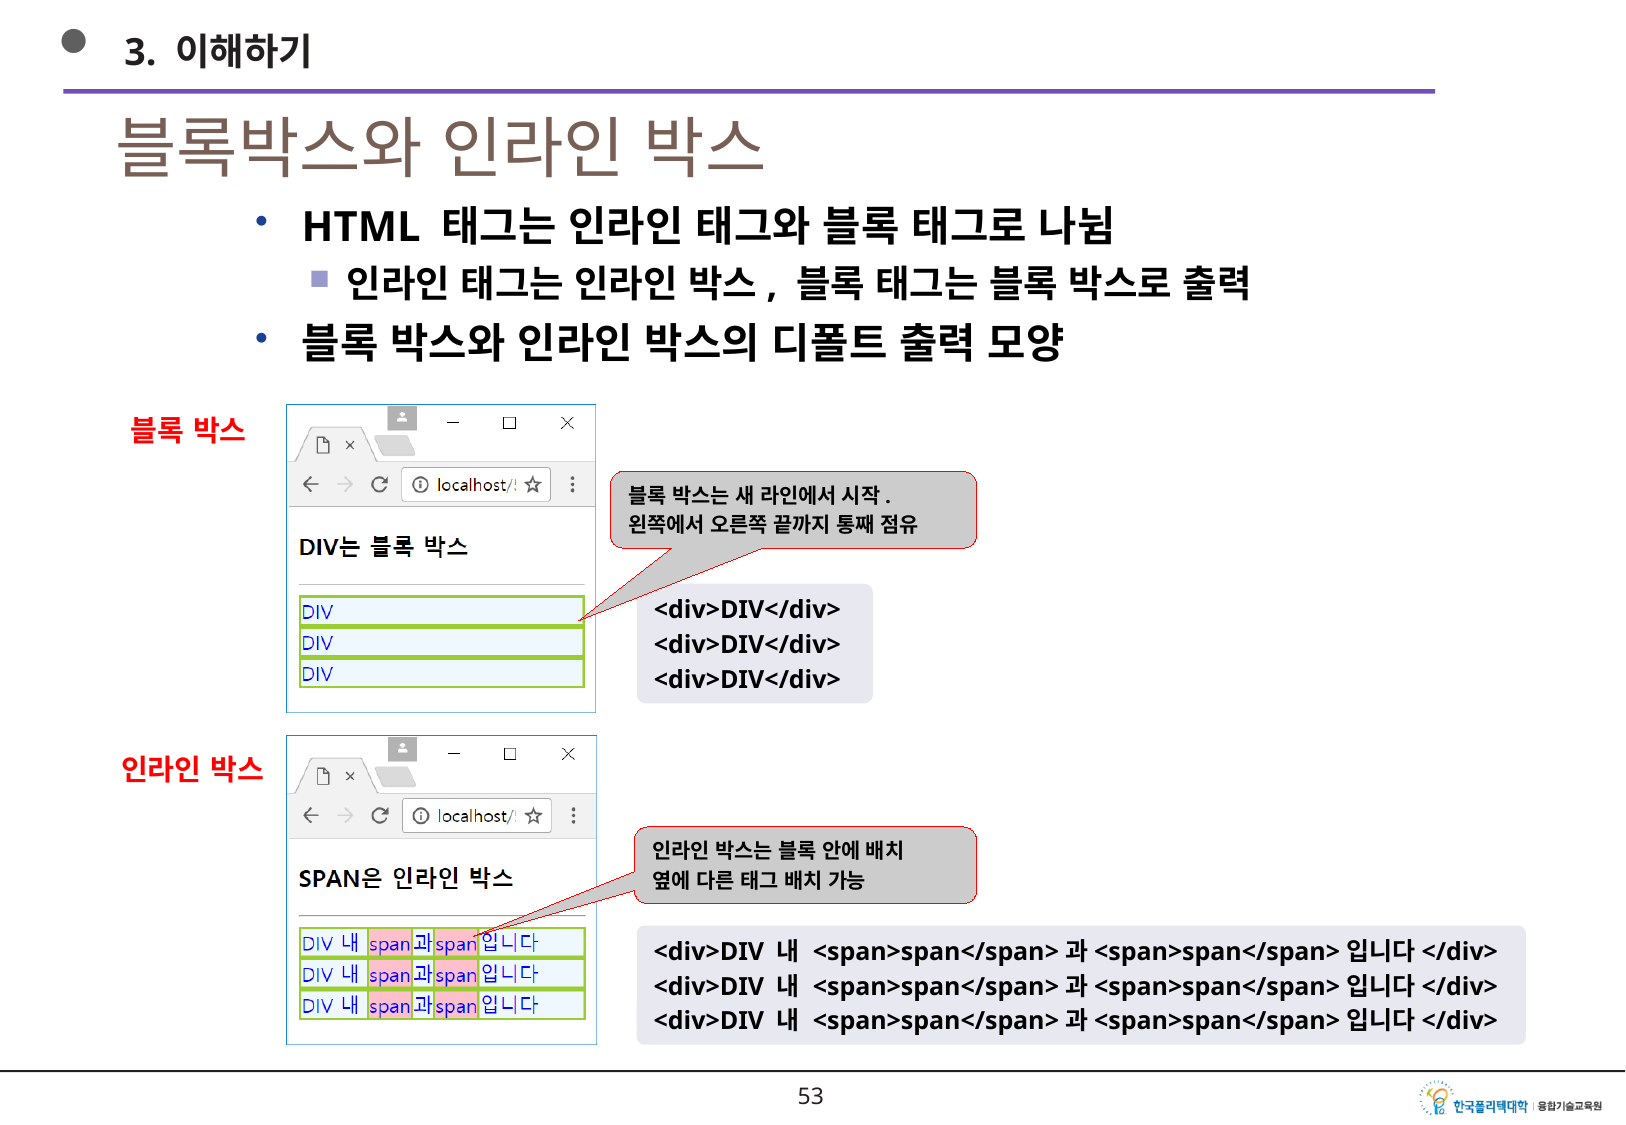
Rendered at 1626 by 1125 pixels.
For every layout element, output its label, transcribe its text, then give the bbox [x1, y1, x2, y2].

picture [286, 735, 597, 1045]
text_box 블록박스와 인라인 박스 [100, 90, 1438, 202]
text_box 52 [765, 1072, 857, 1123]
text_box <div>DIV</div> <div>DIV</div> <div>DIV</div> [636, 583, 874, 704]
picture [286, 404, 596, 713]
text_box [44, 0, 1604, 114]
text_box 블록 박스는 새 라인에서 시작. 왼쪽에서 오른쪽 끝까지 통째 점유 [600, 471, 977, 613]
text_box 3. 이해하기 [109, 20, 943, 90]
text_box HTML 태그는 인라인 태그와 블록 태그로 나뉨 인라인 태그는 인라인 박스, 블록 태그는 블록 박스로 출력 블록 박스와 인라인 박스의 디폴트 출력 모양 [181, 192, 1520, 1020]
text_box 인라인 박스 [106, 743, 280, 794]
text_box 블록 박스 [115, 404, 262, 455]
picture [1415, 1076, 1604, 1118]
text_box <div>DIV 내 <span>span</span>과<span>span</span>입니다</div> <div>DIV 내 <span>span</span>과<span>span</span>입니다</div> <div>DIV 내 <span>span</span>과<span>span</span>입니다</div> [636, 925, 1526, 1045]
text_box 인라인 박스는 블록 안에 배치 옆에 다른 태그 배치 가능 [602, 826, 977, 904]
